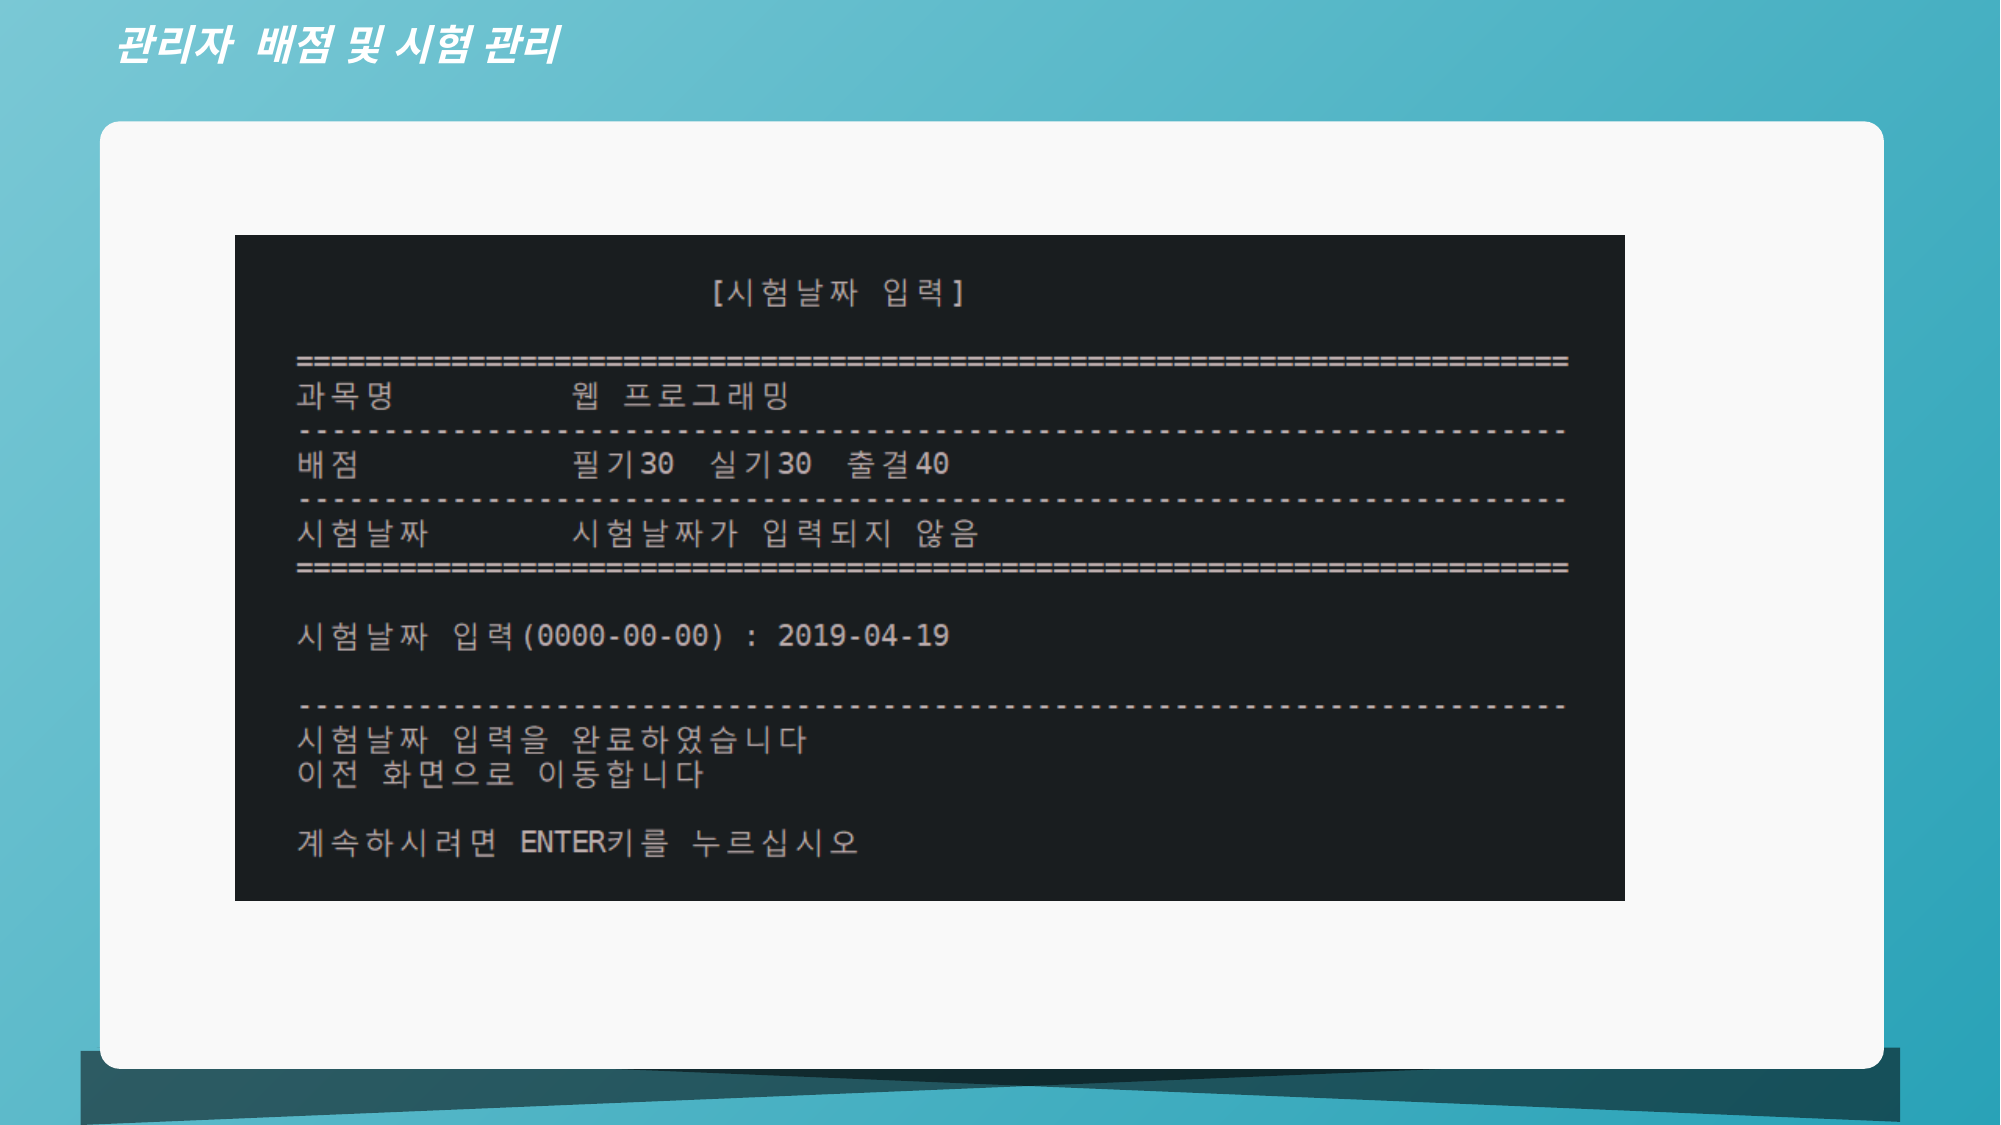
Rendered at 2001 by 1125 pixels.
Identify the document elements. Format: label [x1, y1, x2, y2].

text_box [80, 11, 1901, 1125]
picture [235, 235, 1625, 902]
